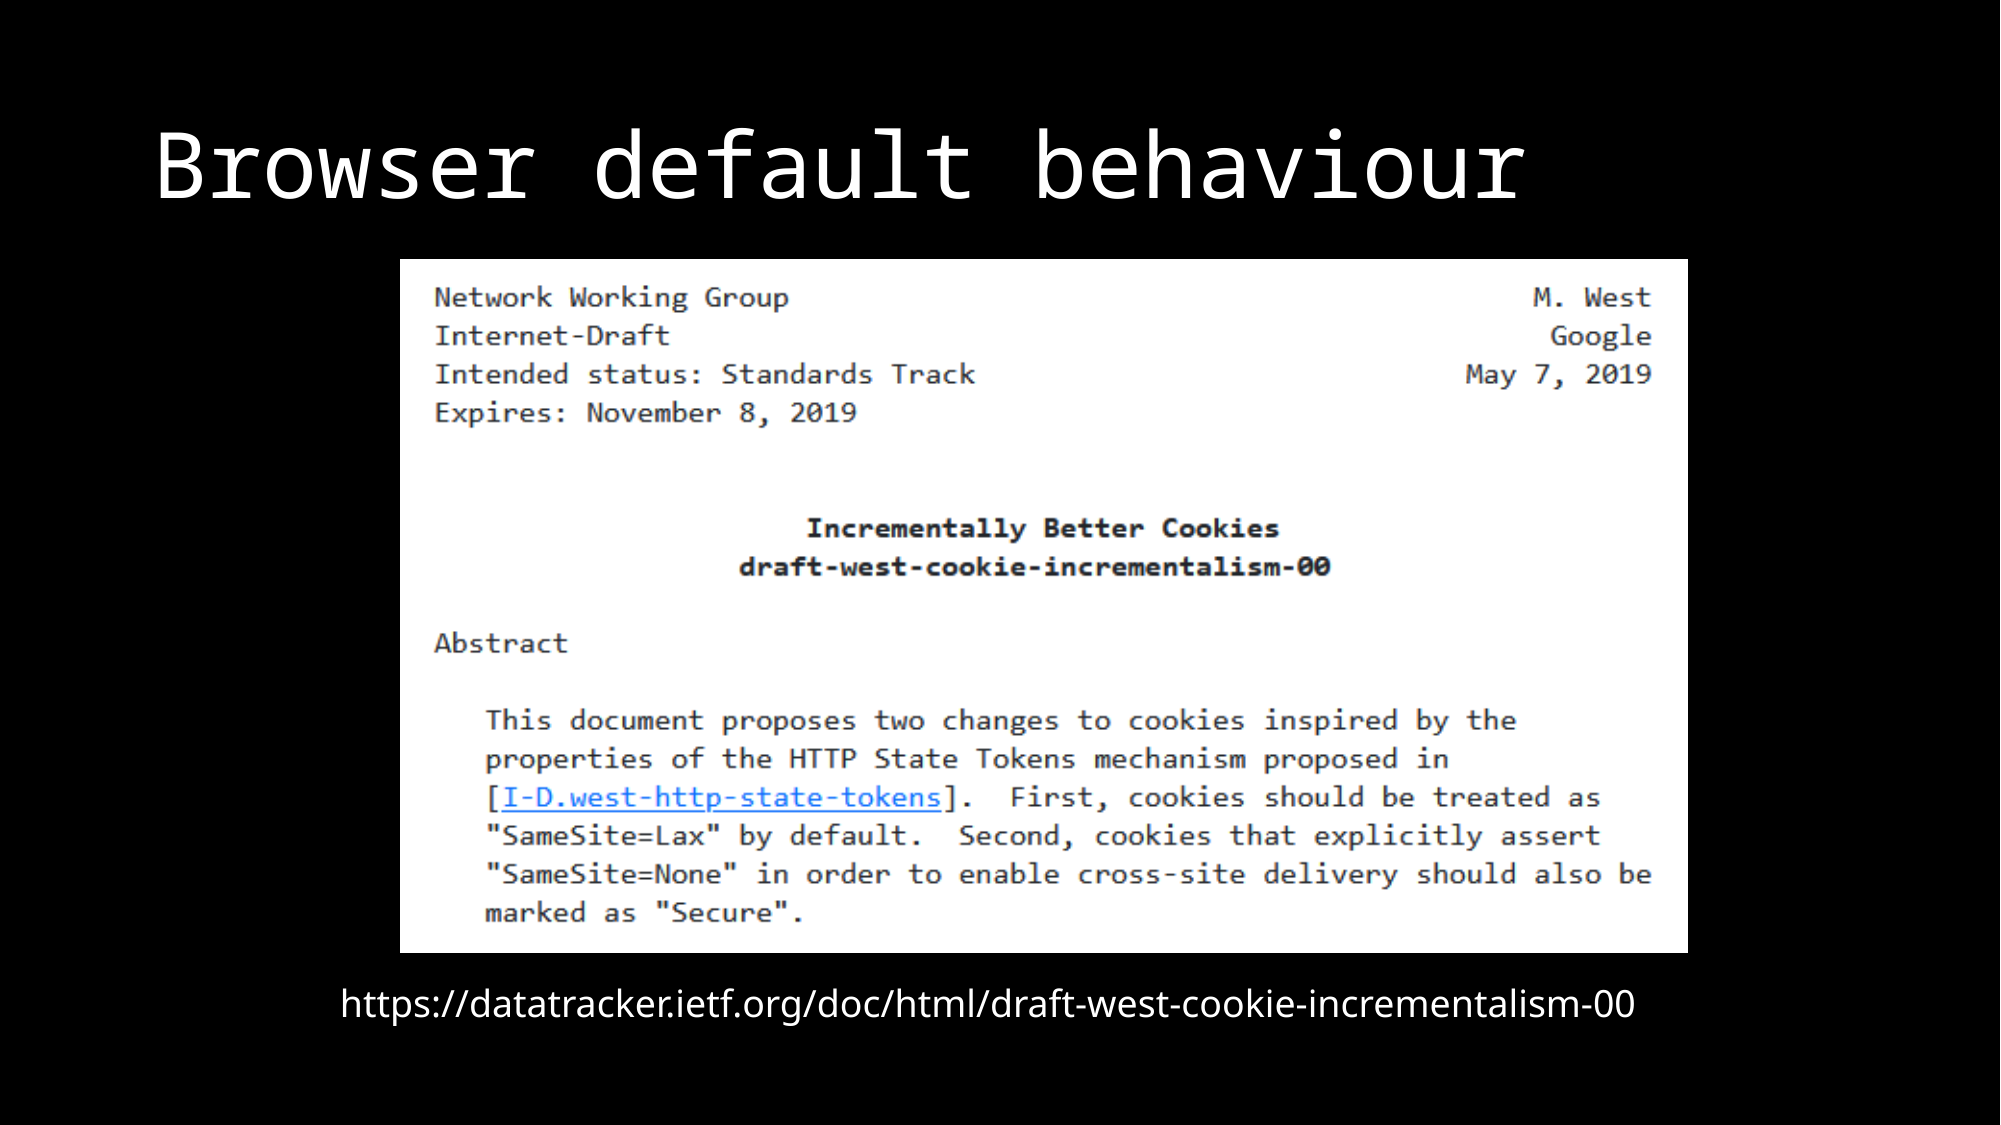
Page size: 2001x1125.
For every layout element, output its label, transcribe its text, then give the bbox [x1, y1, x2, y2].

text_box https://datatracker.ietf.org/doc/html/draft-west-cookie-incrementalism-00 [325, 972, 1812, 1033]
title Browser default behaviour [137, 59, 1863, 278]
picture [400, 259, 1688, 953]
